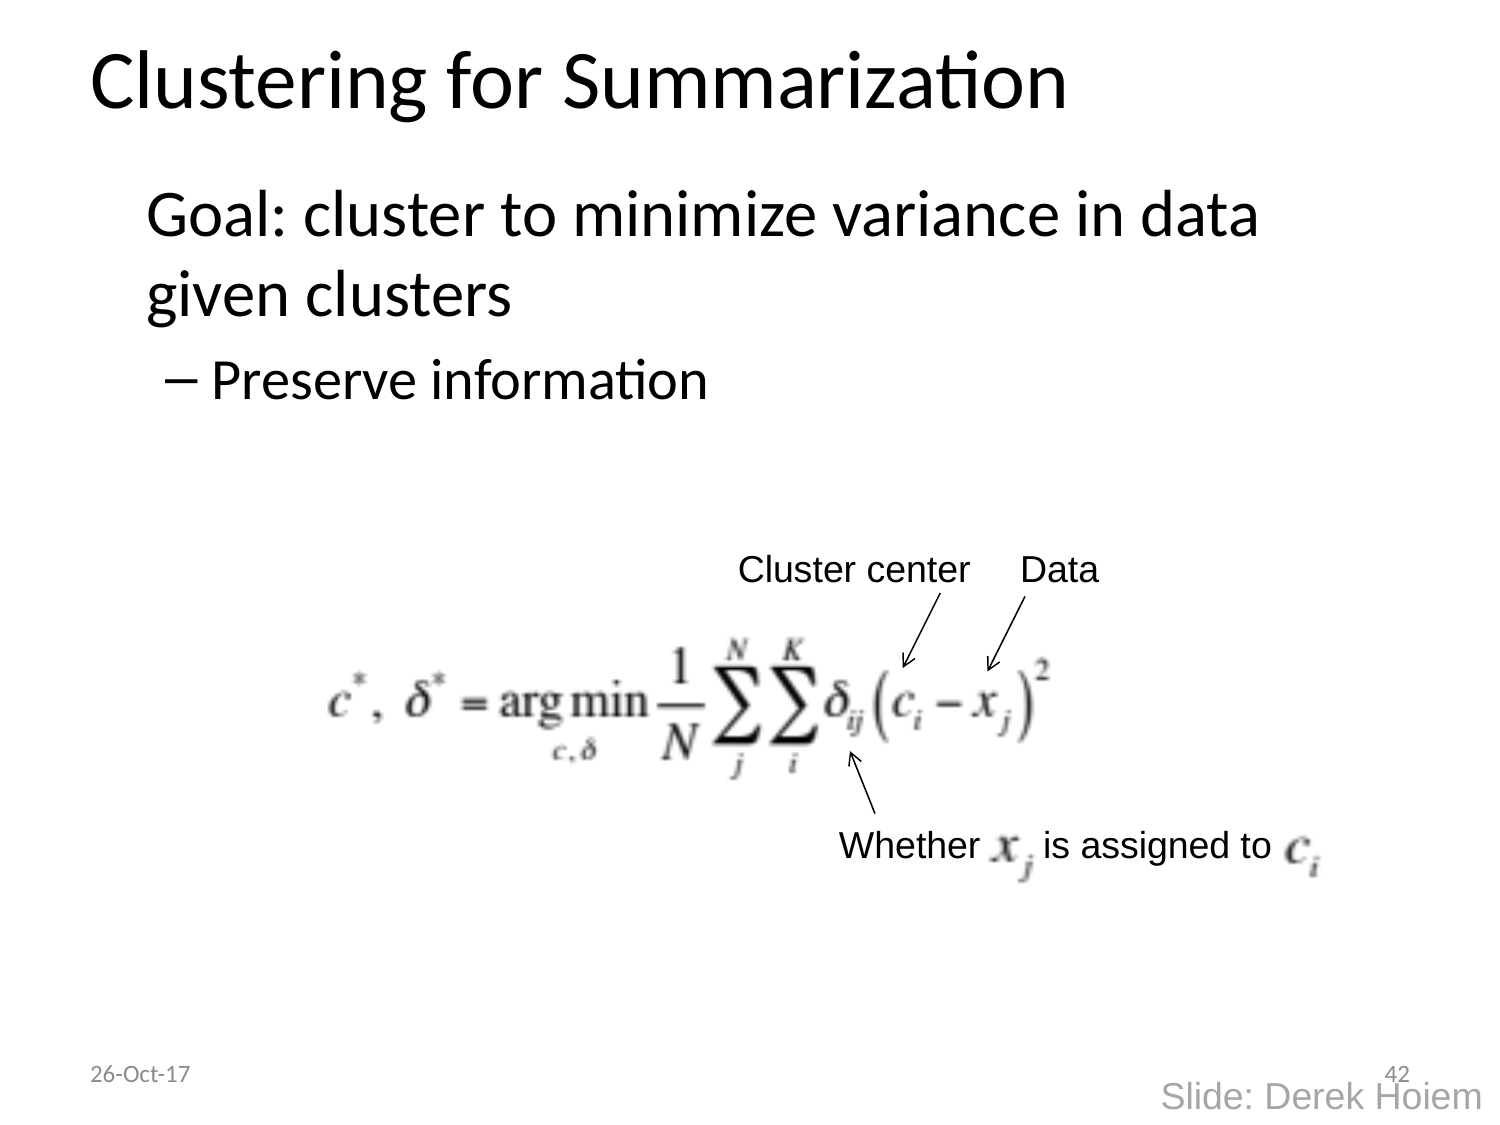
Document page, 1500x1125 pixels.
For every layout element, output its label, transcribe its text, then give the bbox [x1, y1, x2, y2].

text_box Whether is assigned to [1040, 813, 1277, 874]
text_box Slide: Derek Hoiem [1145, 1064, 1498, 1124]
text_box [883, 611, 960, 623]
title Clustering for Summarization [75, 0, 1425, 150]
text_box Whether is assigned to [824, 813, 979, 874]
text_box Cluster center [723, 537, 986, 598]
slide_number 26-Oct-17 [75, 1042, 425, 1103]
text_box Data [1005, 537, 1115, 598]
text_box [968, 614, 1044, 623]
list Goal: cluster to minimize variance in data given clusters Preserve information [75, 162, 1425, 1005]
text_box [1278, 813, 1326, 886]
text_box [322, 624, 1061, 787]
slide_number 42 [1074, 1042, 1425, 1103]
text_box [982, 811, 1038, 888]
